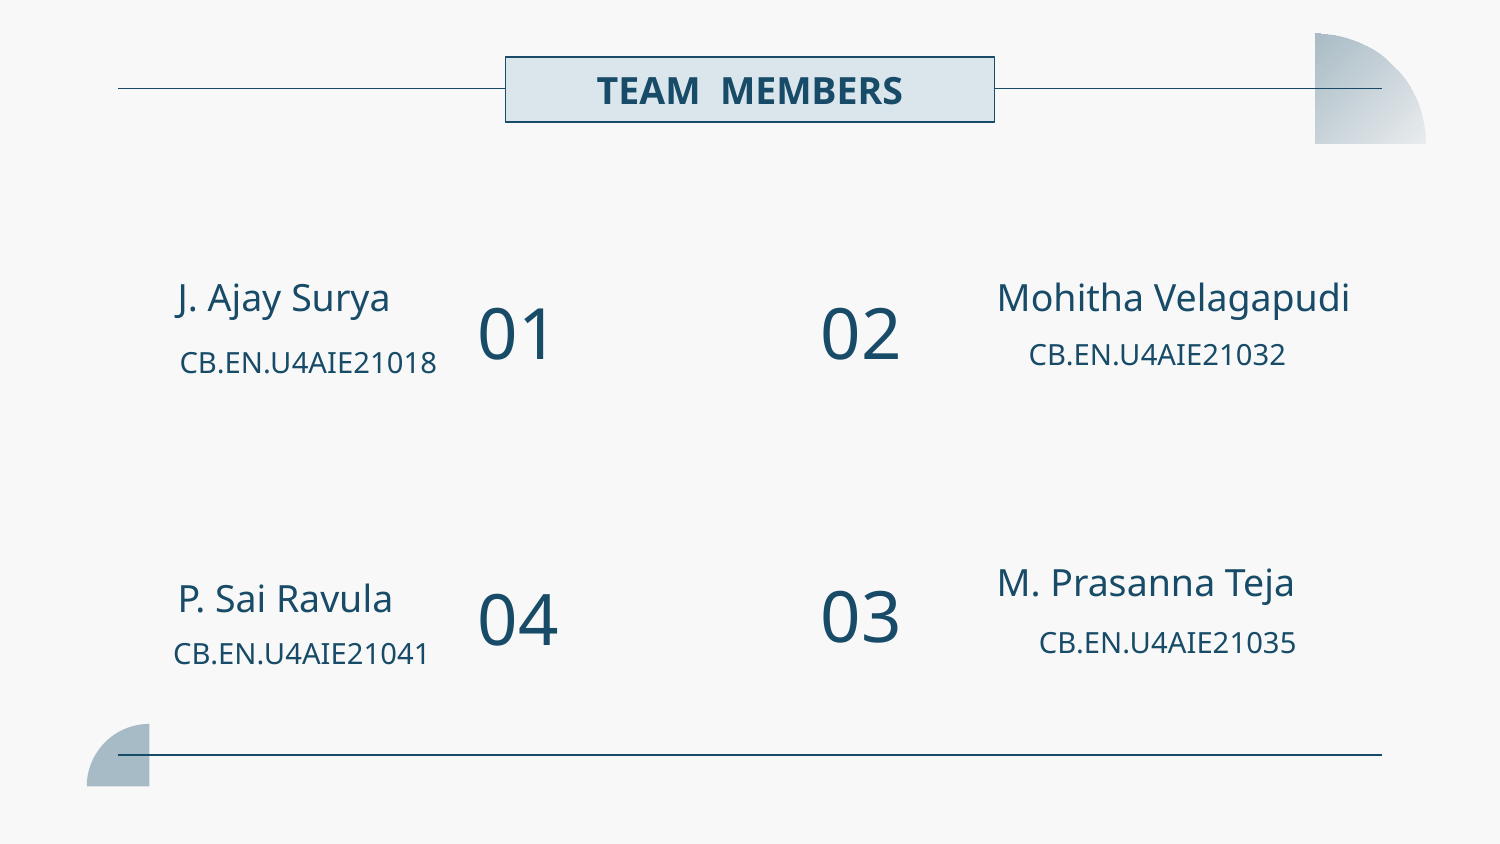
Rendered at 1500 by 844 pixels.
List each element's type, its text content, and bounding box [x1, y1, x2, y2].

text_box 03 [797, 559, 925, 669]
text_box 01 [455, 276, 582, 386]
text_box 02 [797, 276, 925, 386]
text_box P. Sai Ravula [162, 569, 537, 635]
text_box CB.EN.U4AIE21018 [164, 328, 455, 386]
subtitle TEAM MEMBERS [505, 56, 995, 123]
text_box M. Prasanna Teja [981, 554, 1357, 620]
text_box [77, 717, 1390, 797]
text_box Mohitha Velagapudi [981, 268, 1404, 334]
text_box CB.EN.U4AIE21041 [158, 619, 449, 677]
text_box CB.EN.U4AIE21032 [1013, 321, 1304, 379]
text_box 04 [454, 562, 582, 672]
text_box CB.EN.U4AIE21035 [1023, 609, 1314, 666]
text_box J. Ajay Surya [162, 268, 506, 334]
